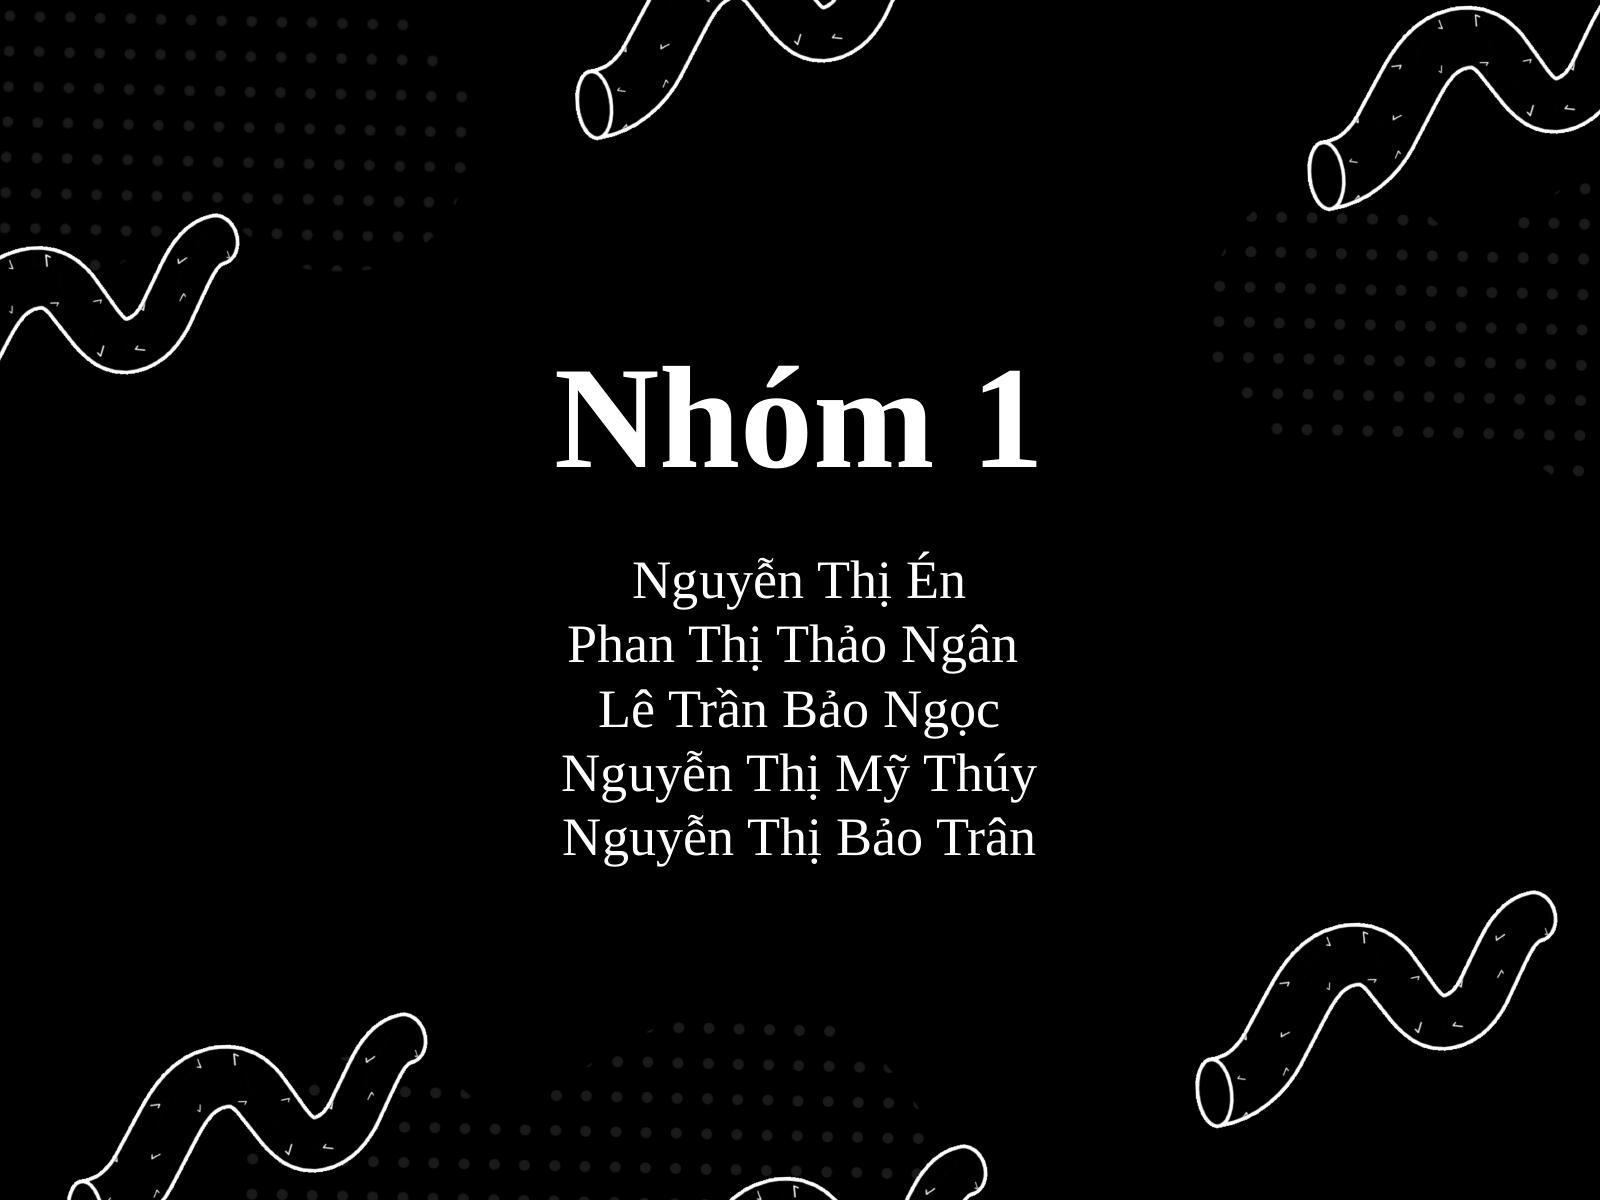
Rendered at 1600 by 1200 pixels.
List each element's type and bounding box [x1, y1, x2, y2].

picture [1167, 890, 1570, 1130]
picture [0, 0, 469, 447]
text_box [355, 342, 1245, 872]
picture [38, 1012, 995, 1200]
picture [1210, 0, 1600, 517]
picture [550, 0, 949, 142]
